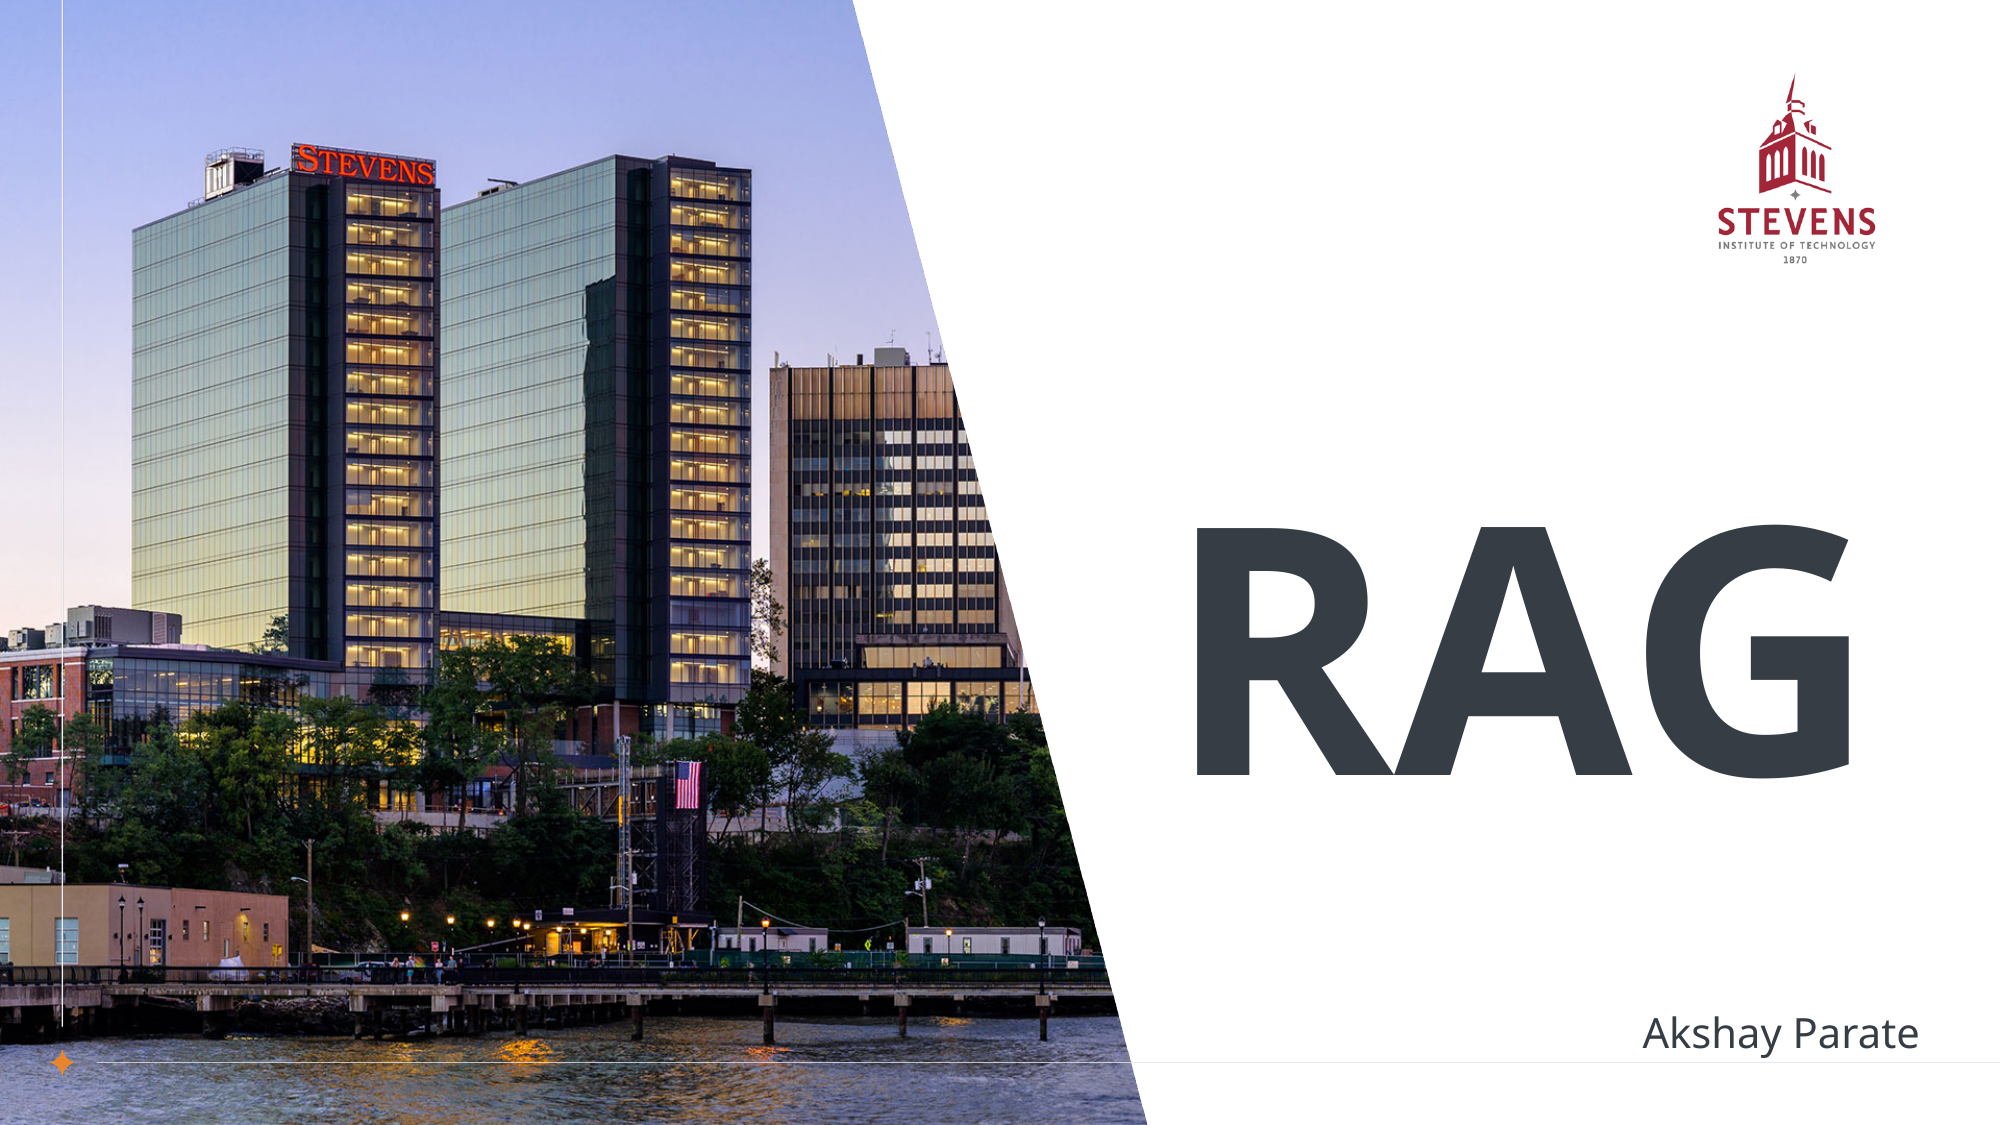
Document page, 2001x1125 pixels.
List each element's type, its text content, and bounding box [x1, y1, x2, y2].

list Akshay Parate [1168, 1005, 1935, 1125]
title RAG [1085, 159, 1892, 858]
picture [0, 0, 2000, 1125]
